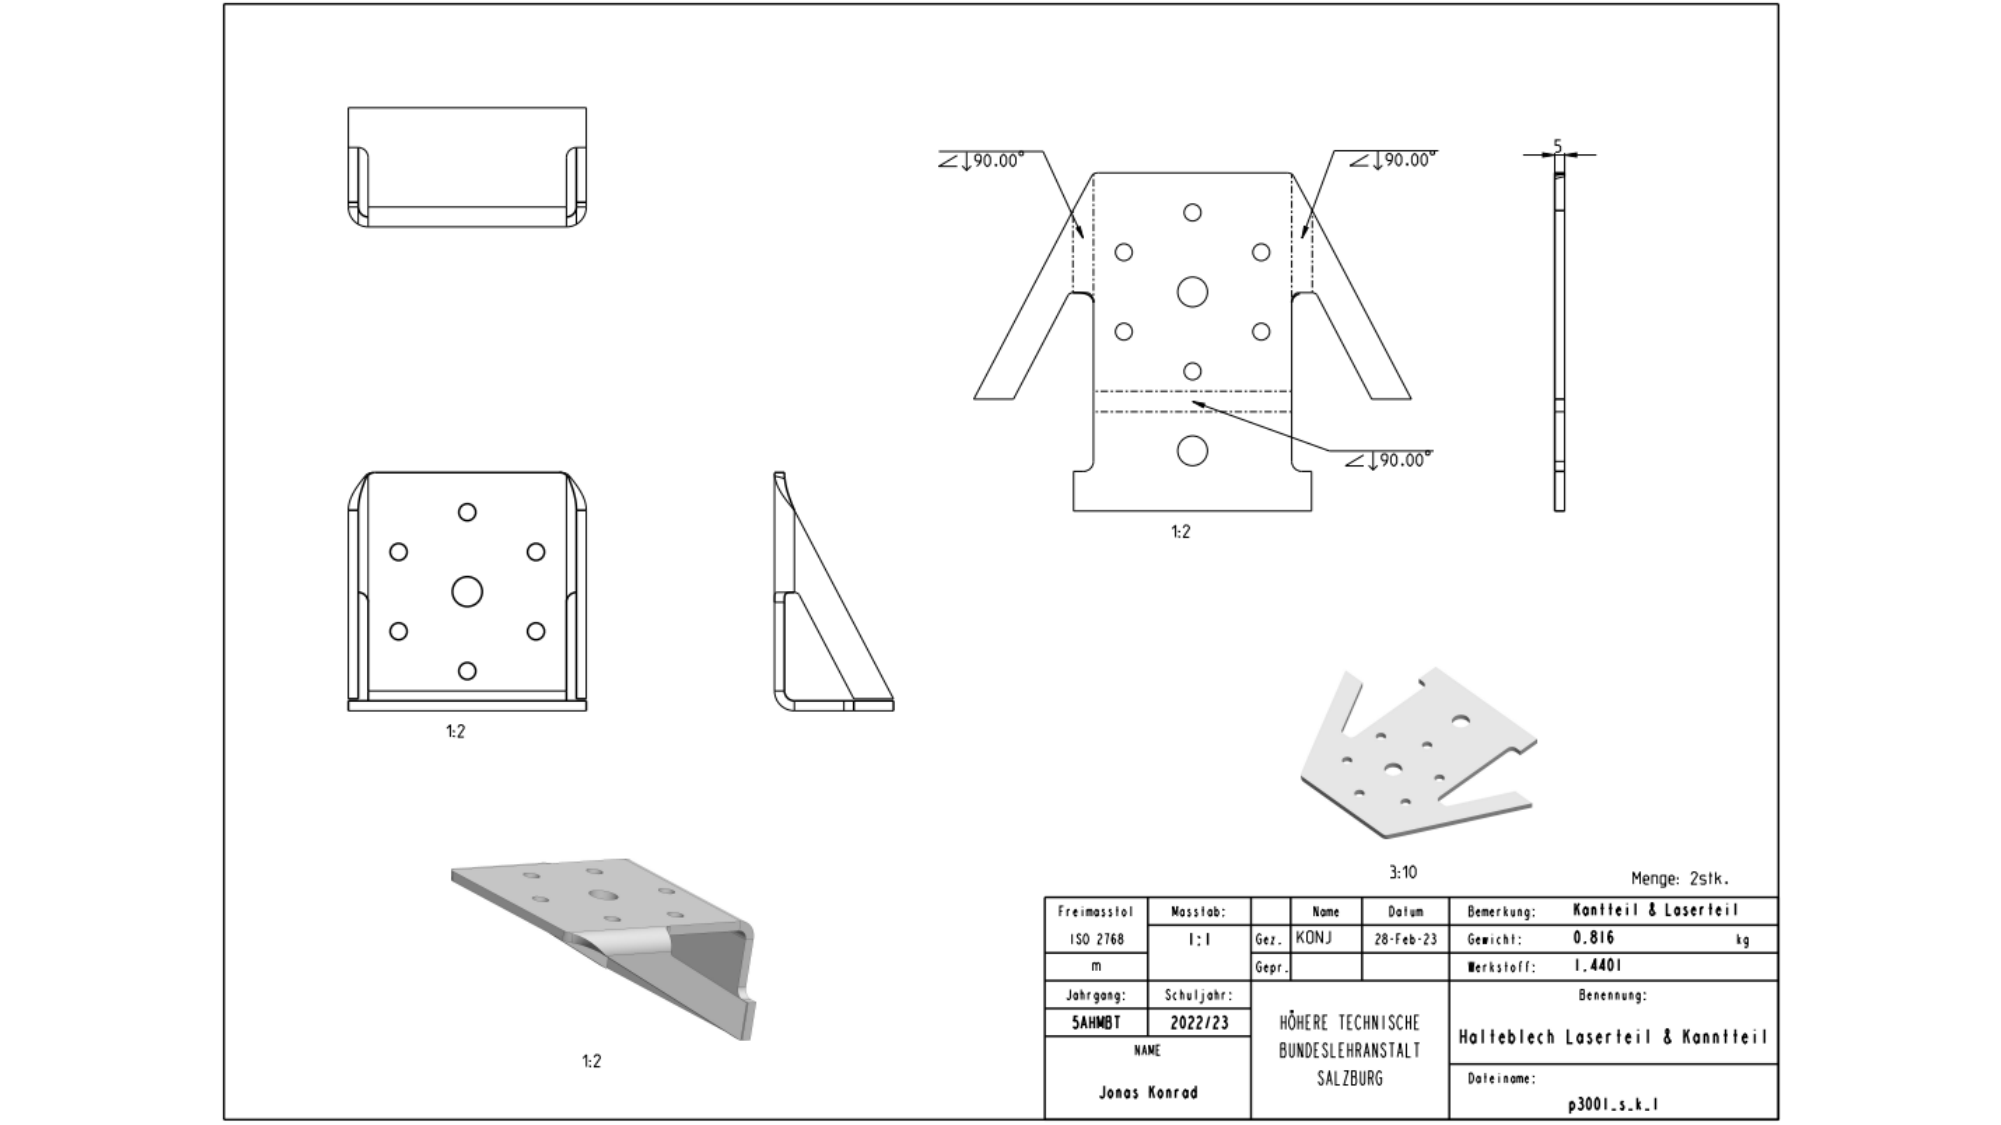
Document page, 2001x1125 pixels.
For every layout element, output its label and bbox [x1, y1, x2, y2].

picture [219, 0, 1781, 1125]
